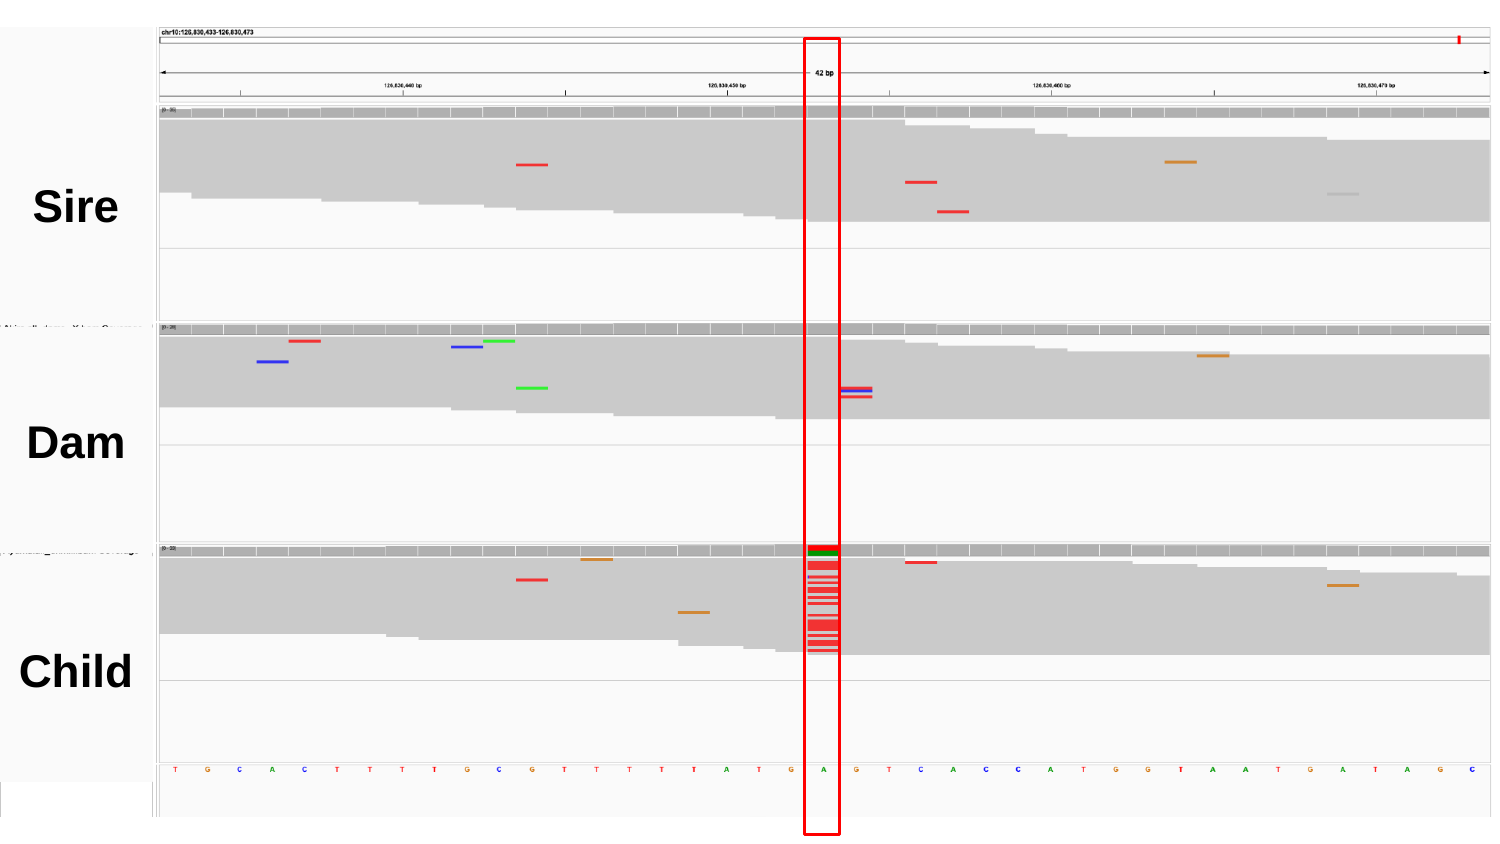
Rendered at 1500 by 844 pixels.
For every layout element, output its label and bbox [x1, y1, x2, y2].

text_box [804, 825, 840, 835]
picture [0, 26, 1500, 817]
